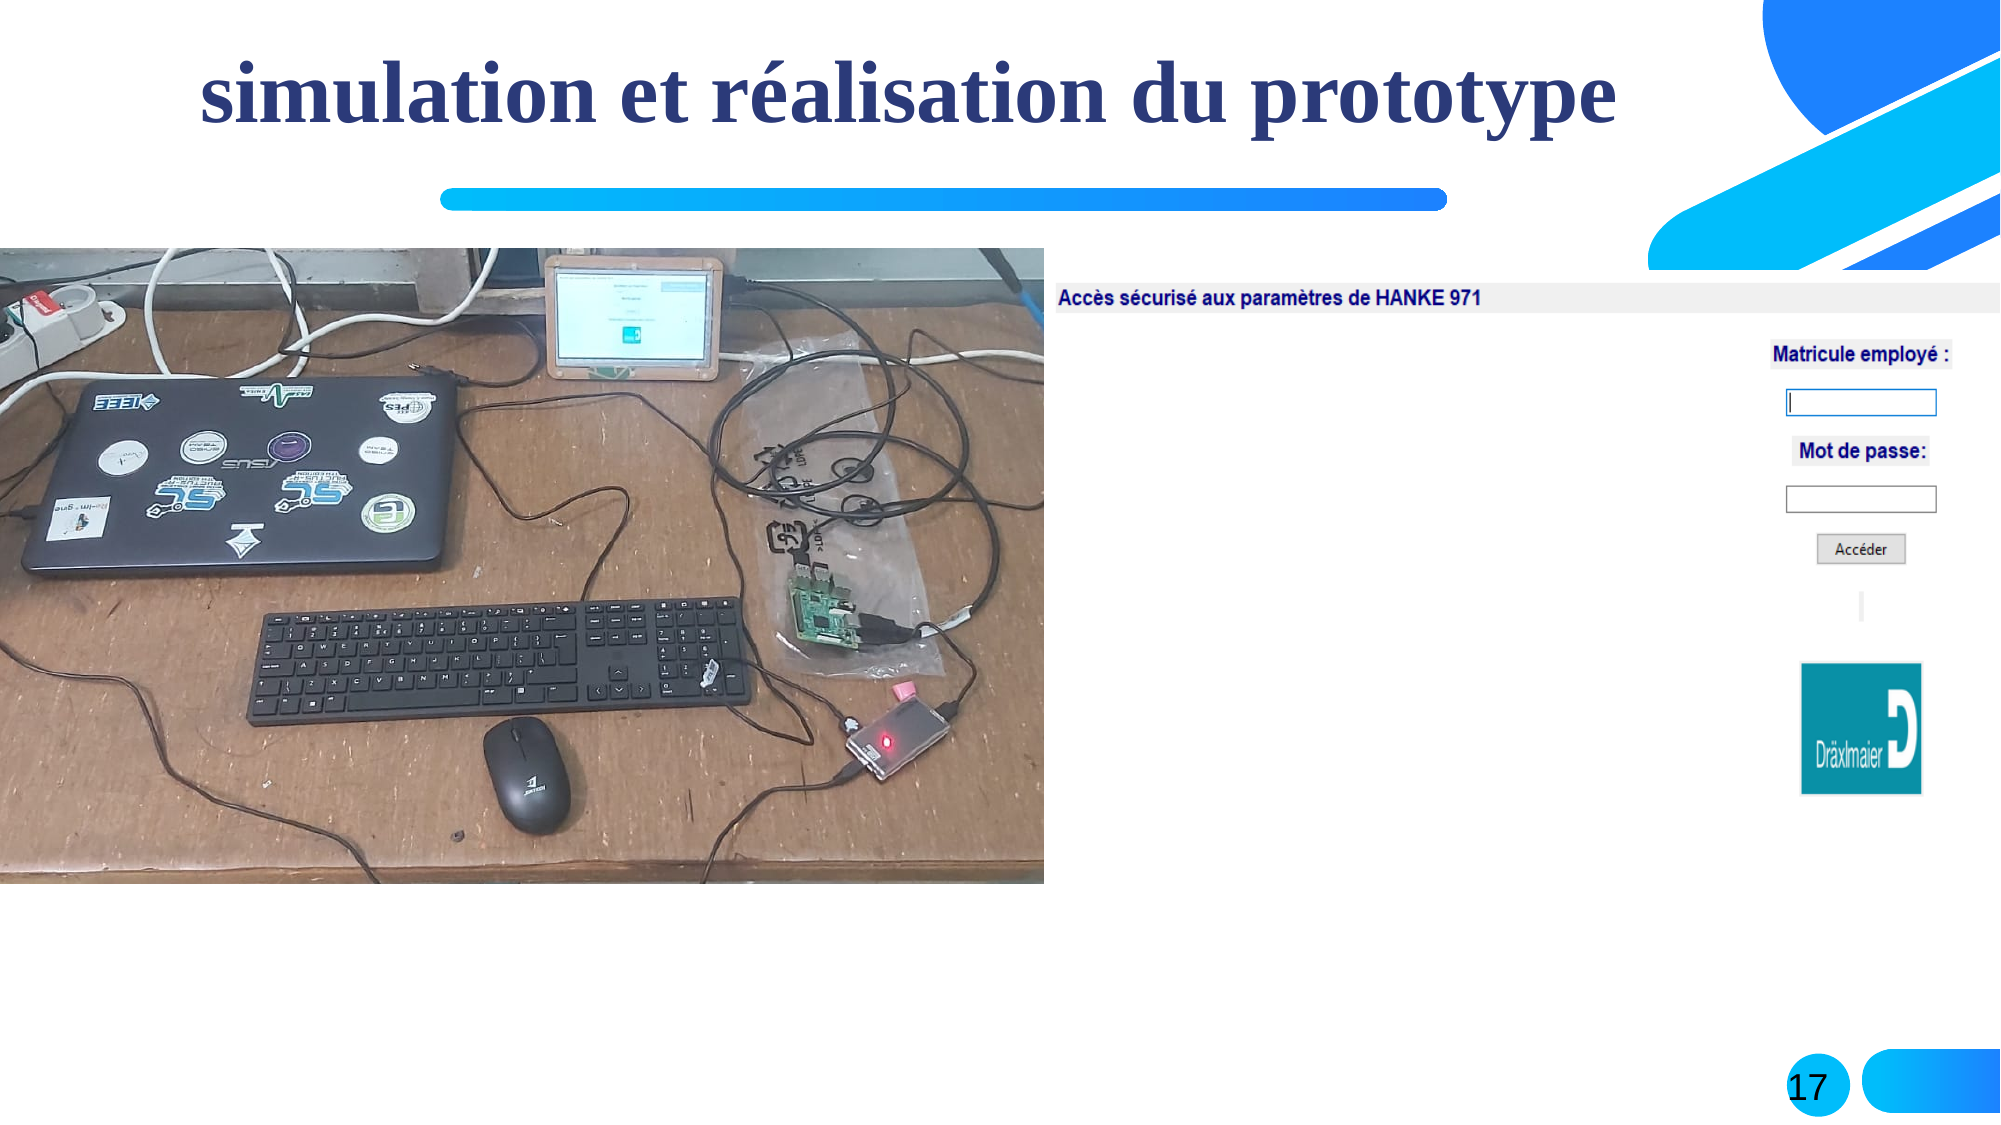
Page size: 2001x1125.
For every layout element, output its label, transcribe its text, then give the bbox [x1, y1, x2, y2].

picture [0, 248, 2000, 884]
slide_number 17 [1772, 1055, 1863, 1116]
title simulation et réalisation du prototype [47, 38, 1773, 150]
